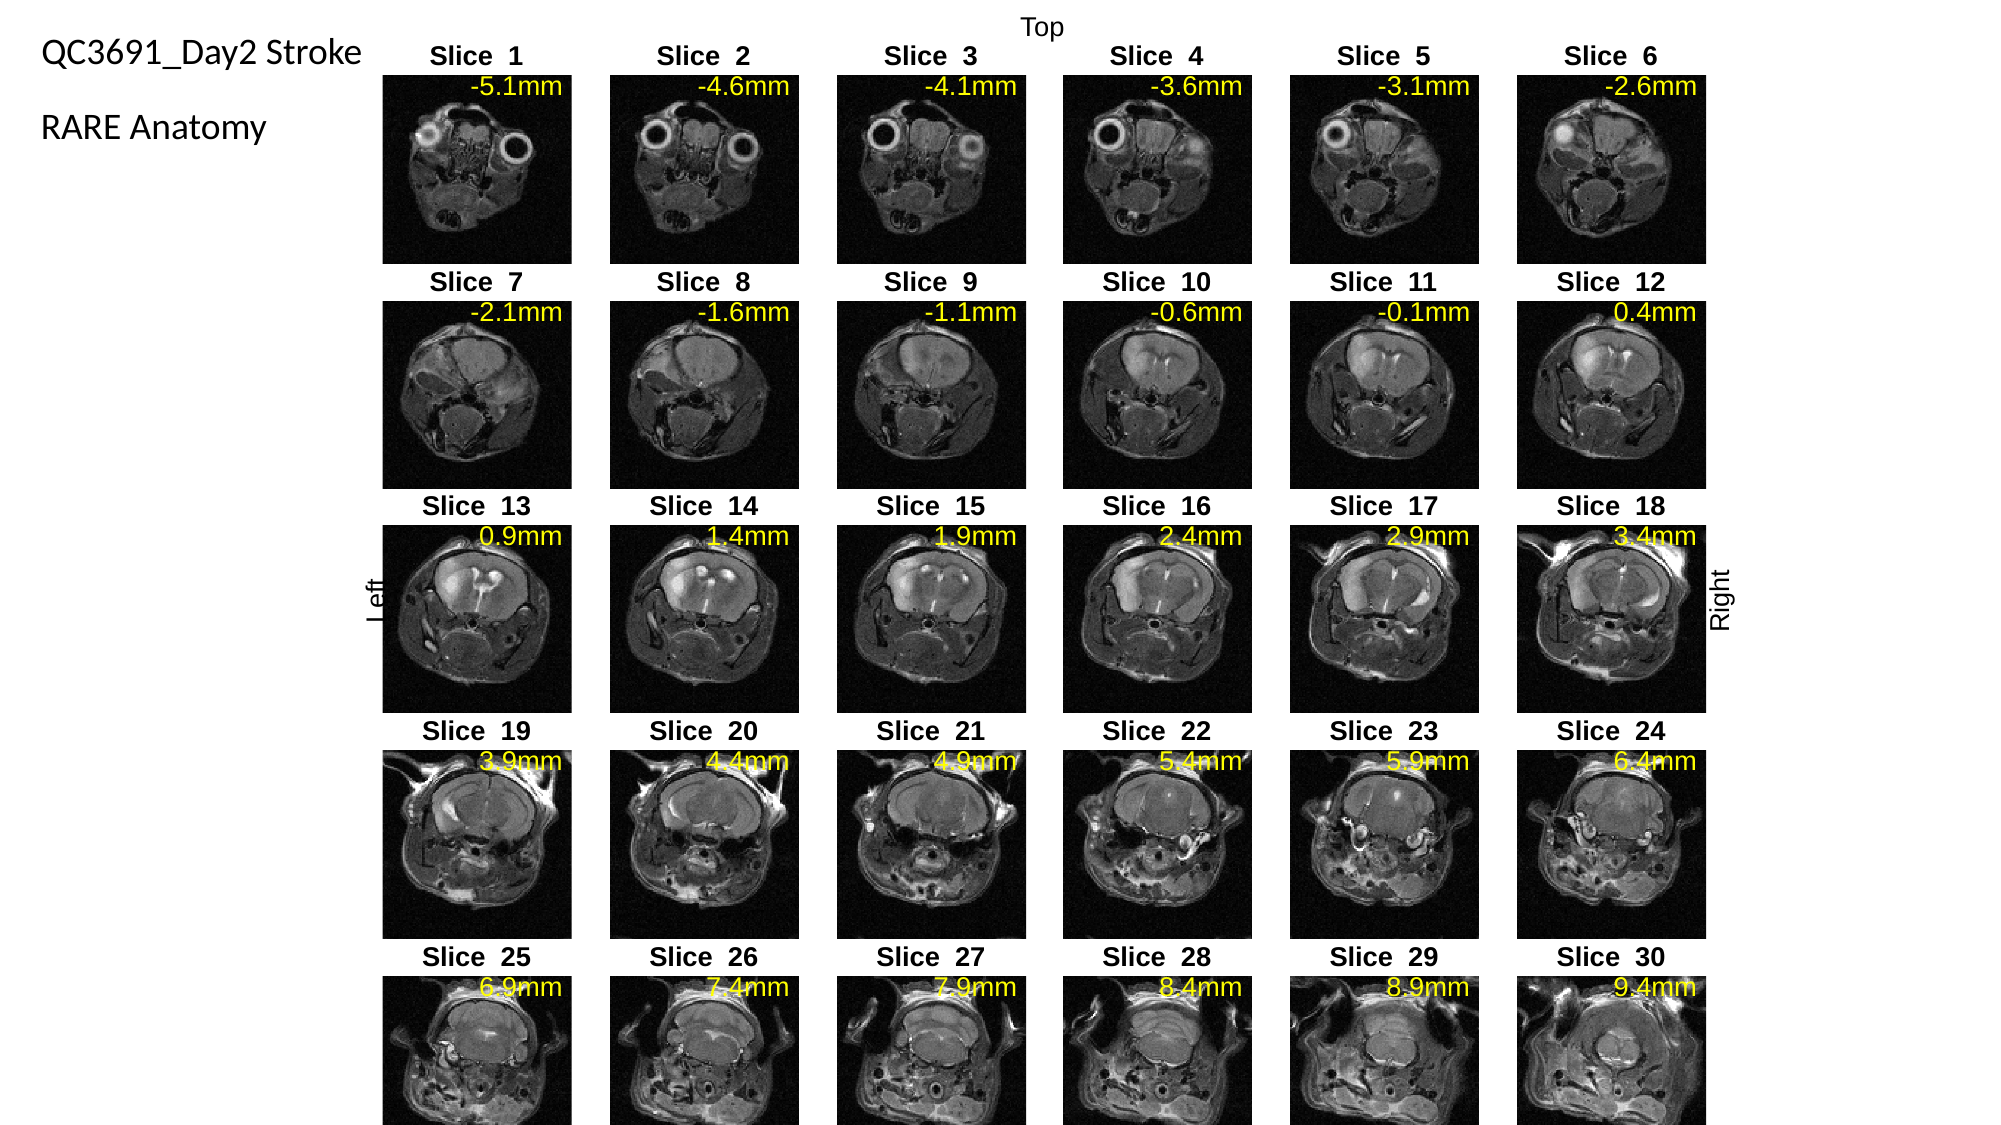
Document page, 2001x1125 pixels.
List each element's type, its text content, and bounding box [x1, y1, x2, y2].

text_box QC3691_Day2 Stroke [26, 19, 344, 79]
text_box RARE Anatomy [26, 94, 283, 155]
picture [344, 0, 1743, 1125]
